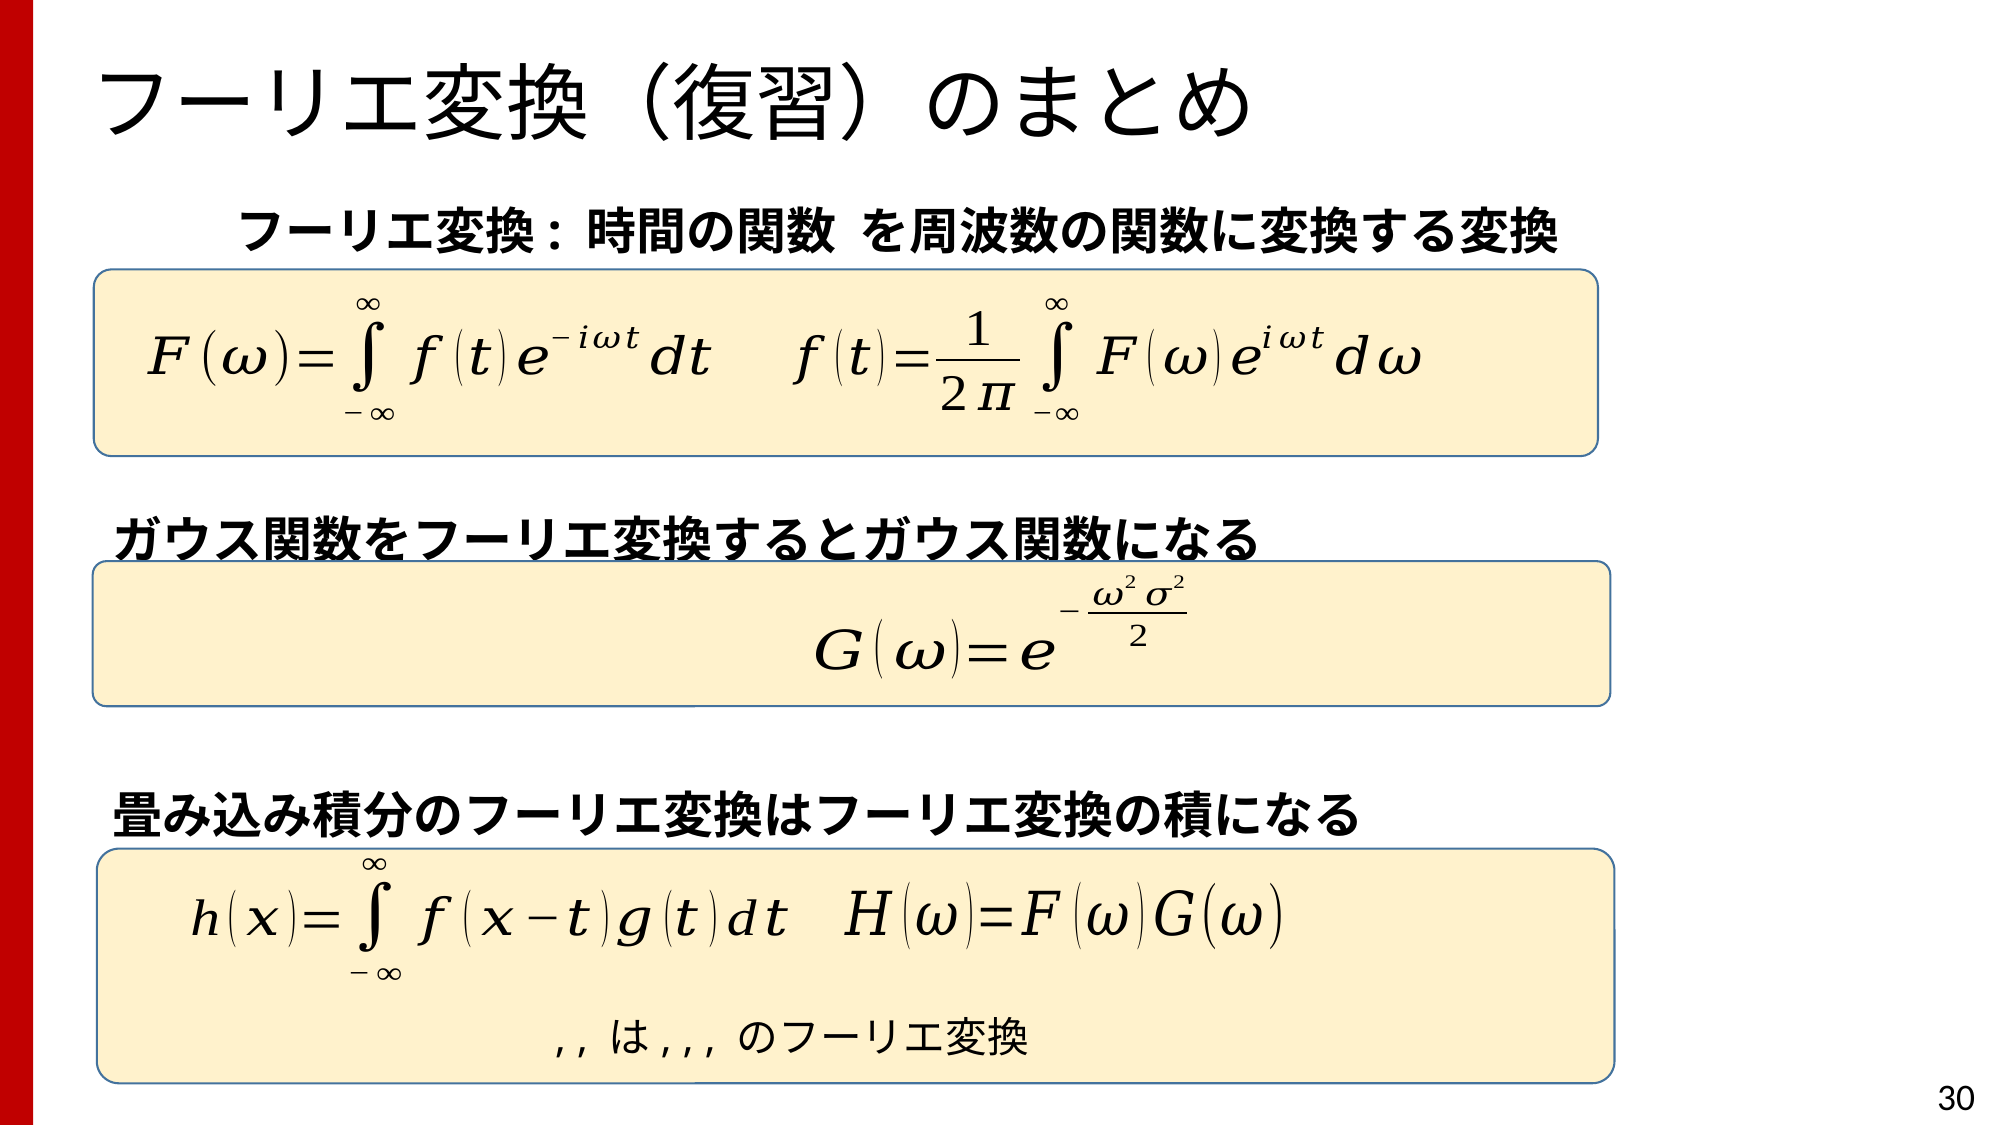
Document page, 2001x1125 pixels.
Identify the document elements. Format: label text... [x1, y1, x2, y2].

text_box 畳み込み積分のフーリエ変換はフーリエ変換の積になる [98, 775, 1378, 851]
text_box [95, 847, 1616, 1085]
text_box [93, 269, 1598, 457]
text_box ガウス関数をフーリエ変換するとガウス関数になる [97, 500, 1278, 557]
title フーリエ変換（復習）のまとめ [75, 46, 1958, 167]
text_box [92, 557, 1611, 707]
slide_number 30 [1539, 1065, 1990, 1125]
